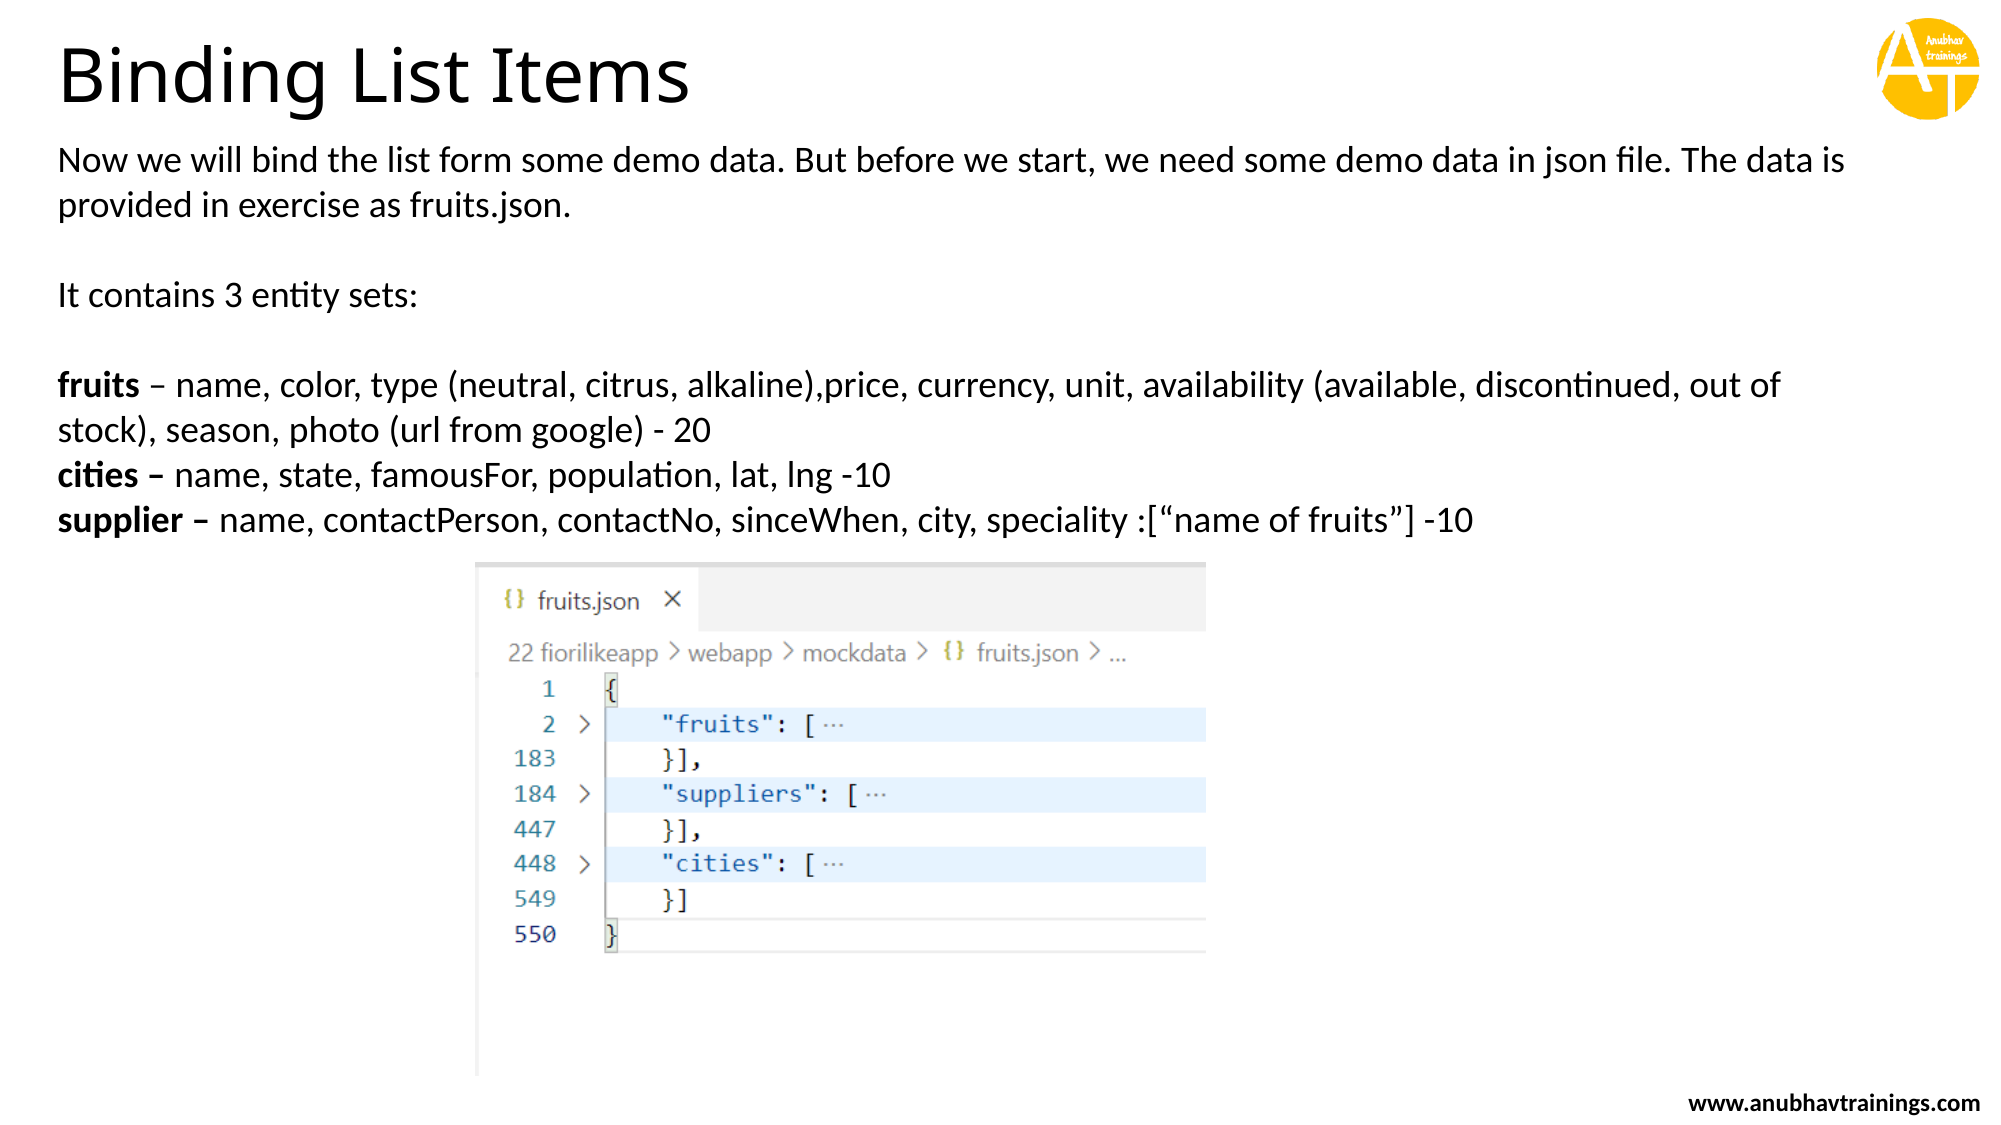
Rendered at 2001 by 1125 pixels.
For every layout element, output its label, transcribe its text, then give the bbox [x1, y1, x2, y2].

text_box Now we will bind the list form some demo data. But before we start, we need some demo data in json file. The data is provided in exercise as fruits.json. It contains 3 entity sets: fruits – name, color, type (neutral, citrus, alkaline),price, currency, unit, availability (available, discontinued, out of stock), season, photo (url from google) - 20 cities – name, state, famousFor, population, lat, lng -10 supplier – name, contactPerson, contactNo, sinceWhen, city, speciality :[“name of fruits”] -10 [42, 127, 1874, 593]
picture [475, 562, 1206, 1076]
text_box Binding List Items [42, 30, 1319, 127]
footer www.anubhavtrainings.com [1669, 1089, 2000, 1114]
picture [1866, 11, 1985, 128]
